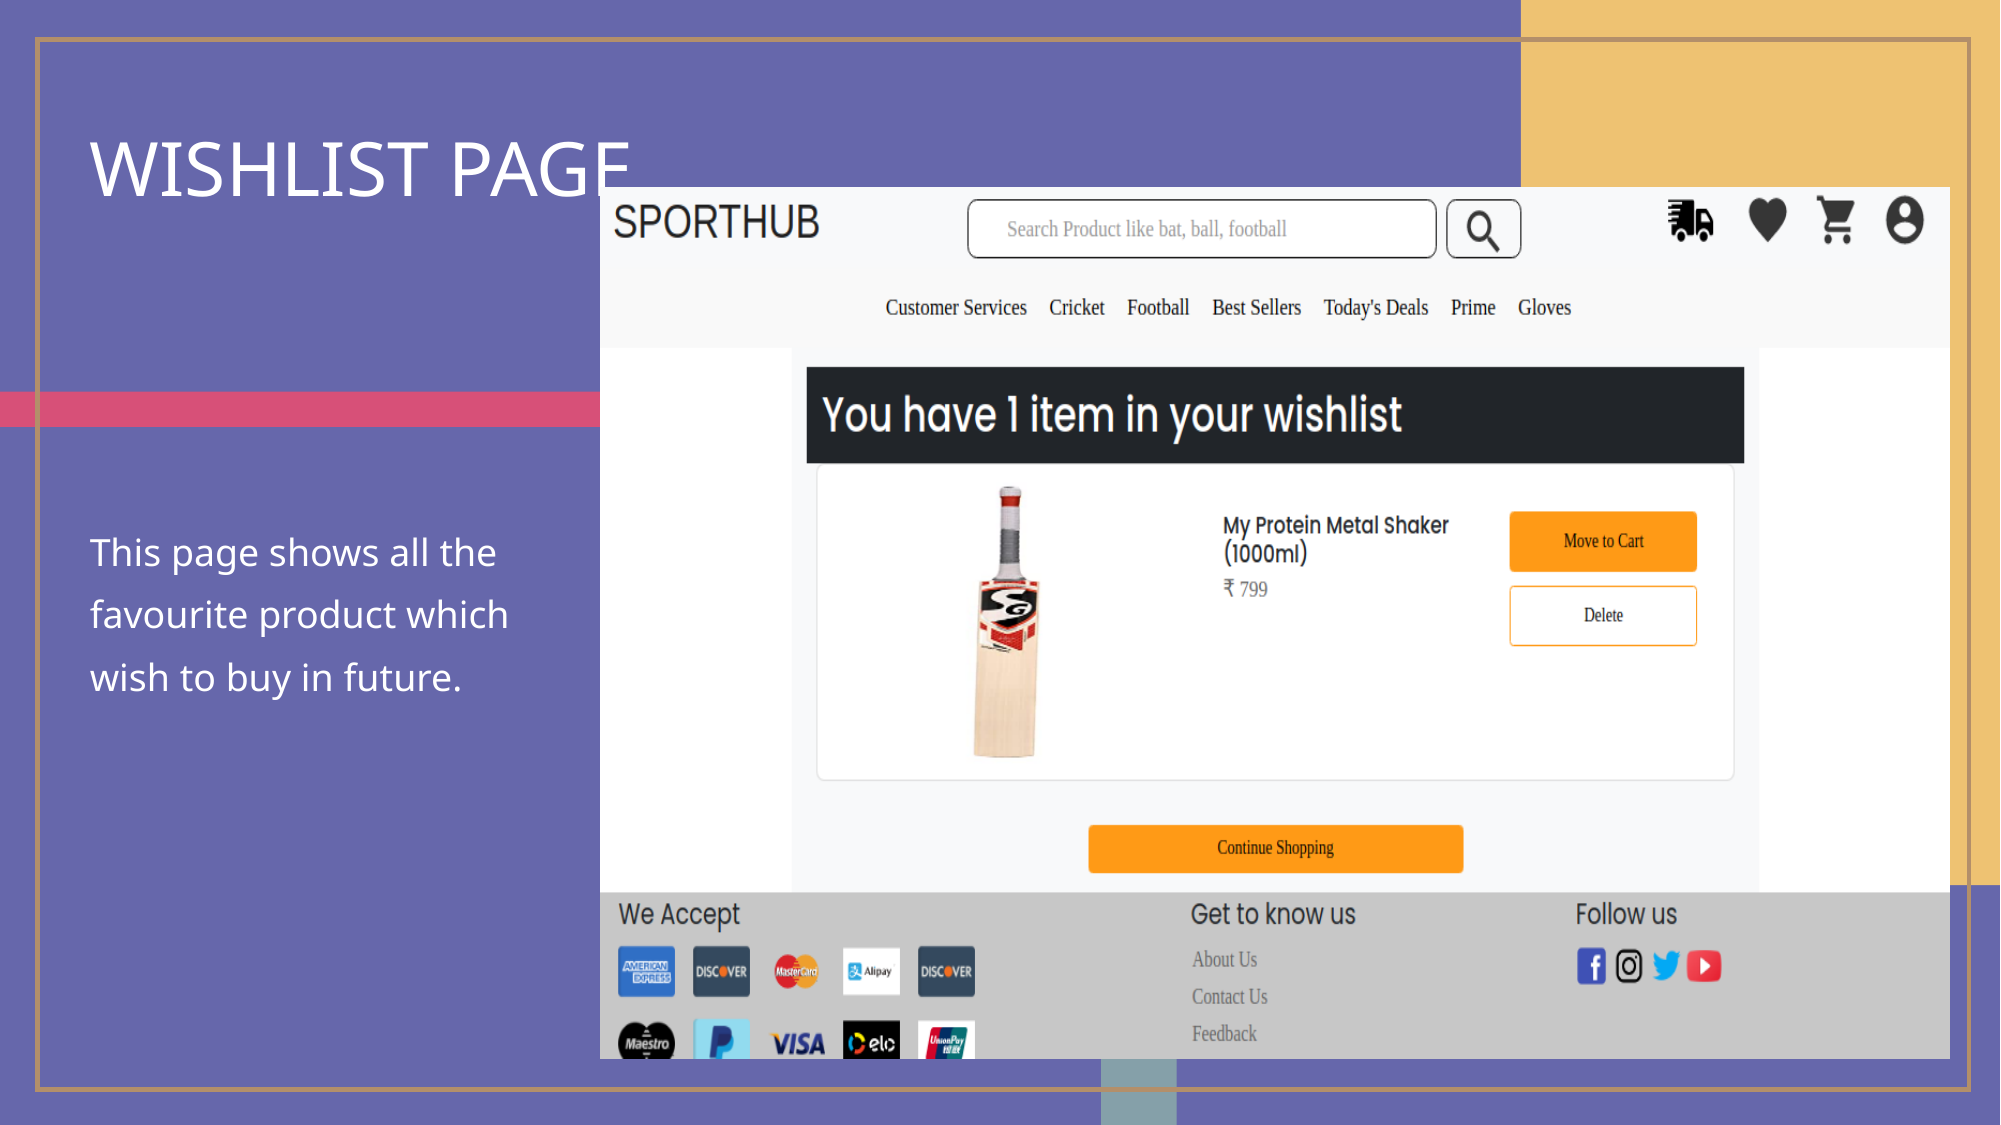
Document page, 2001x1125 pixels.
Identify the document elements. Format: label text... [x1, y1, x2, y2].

picture [599, 187, 1951, 1059]
text_box WishList Page [75, 77, 995, 267]
text_box This page shows all the favourite product which wish to buy in future. [75, 503, 584, 975]
